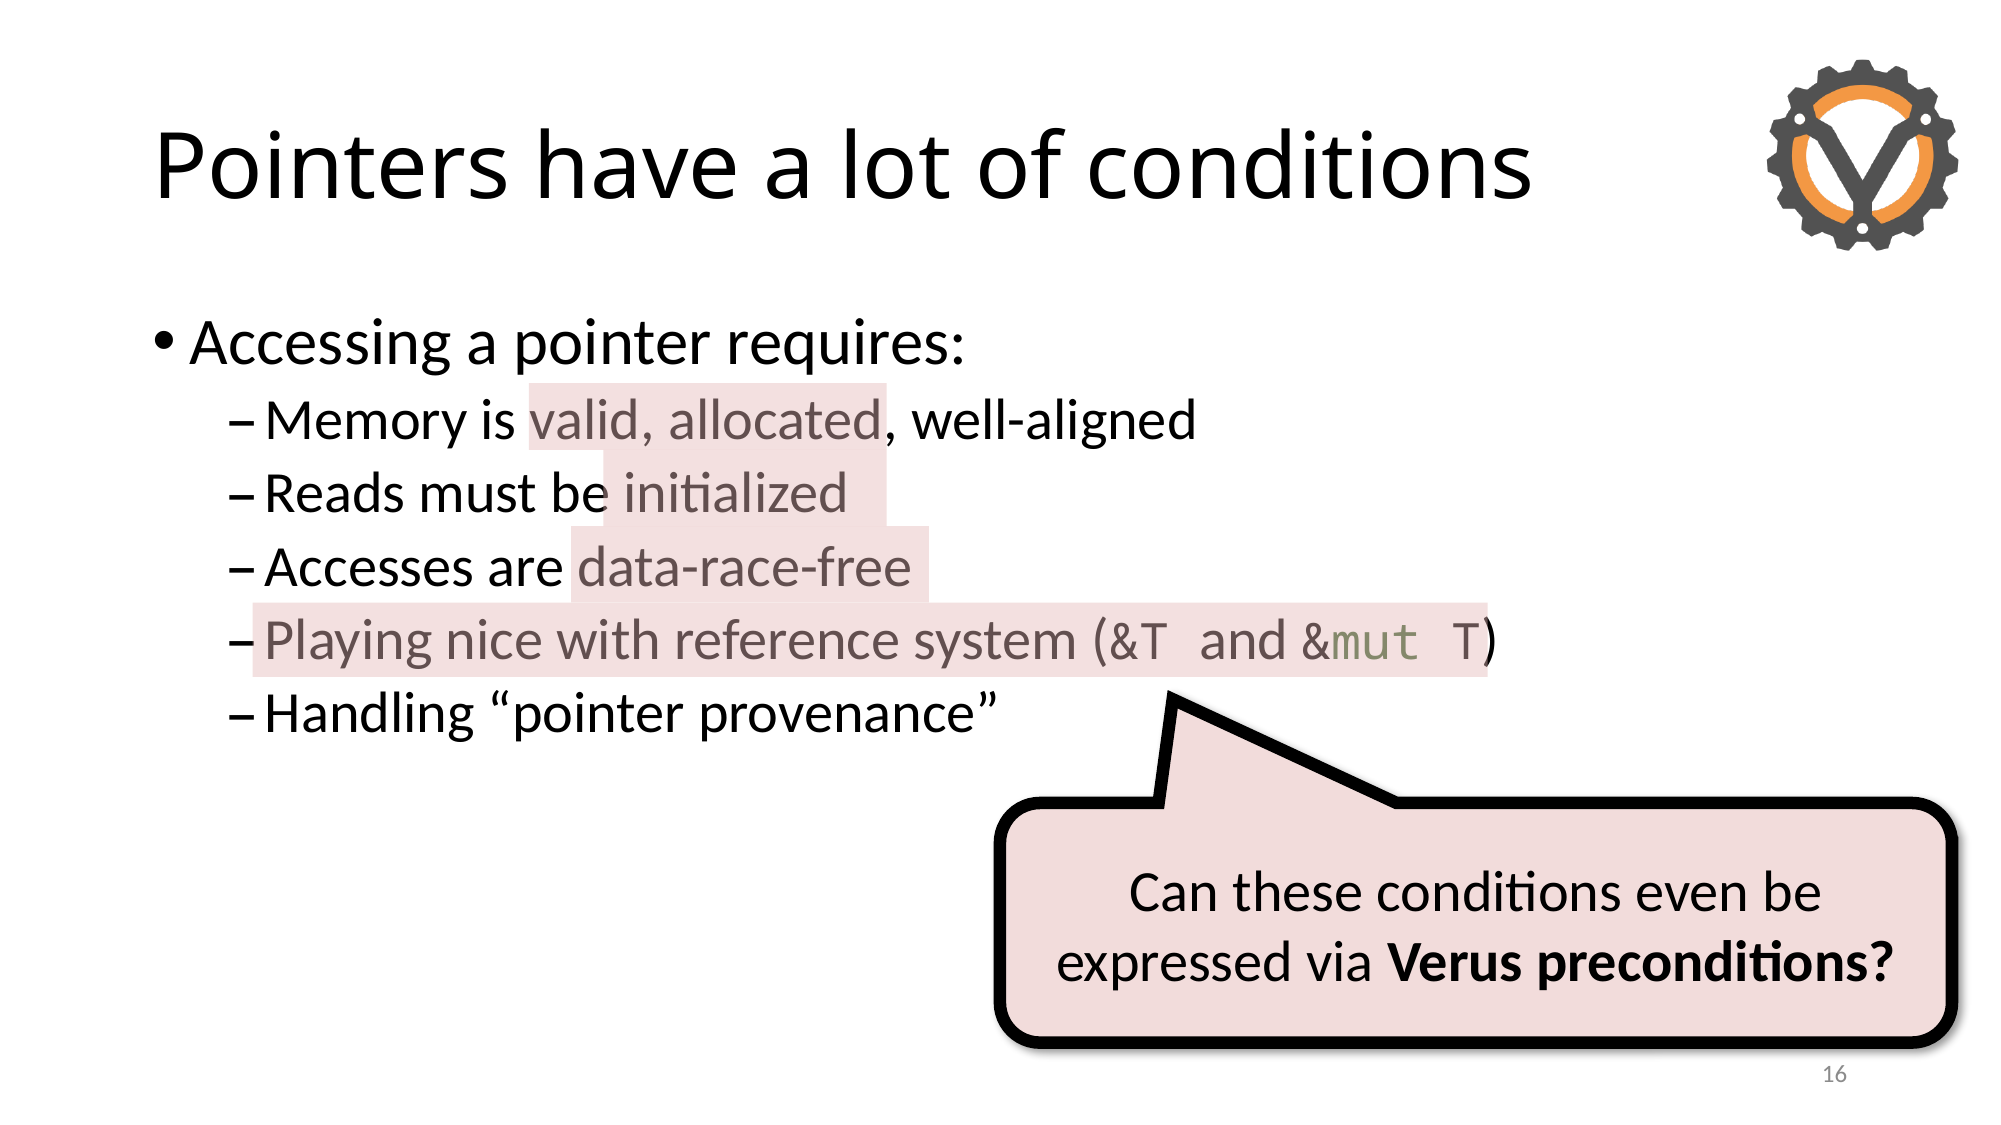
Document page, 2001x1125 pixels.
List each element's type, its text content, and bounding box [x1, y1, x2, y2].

title Pointers have a lot of conditions [137, 59, 1751, 278]
list Accessing a pointer requires: Memory is valid, allocated, well-aligned Reads must be initialized Accesses are data-race-free Playing nice with reference system (&T and &mut T) Handling “pointer provenance” [137, 299, 1863, 1014]
text_box [570, 525, 930, 602]
text_box [528, 382, 888, 451]
picture [1766, 59, 1959, 252]
slide_number 16 [1412, 1054, 1863, 1103]
text_box [602, 449, 888, 527]
text_box [252, 602, 1489, 678]
text_box Can these conditions even be expressed via Verus preconditions? [998, 697, 1954, 1044]
